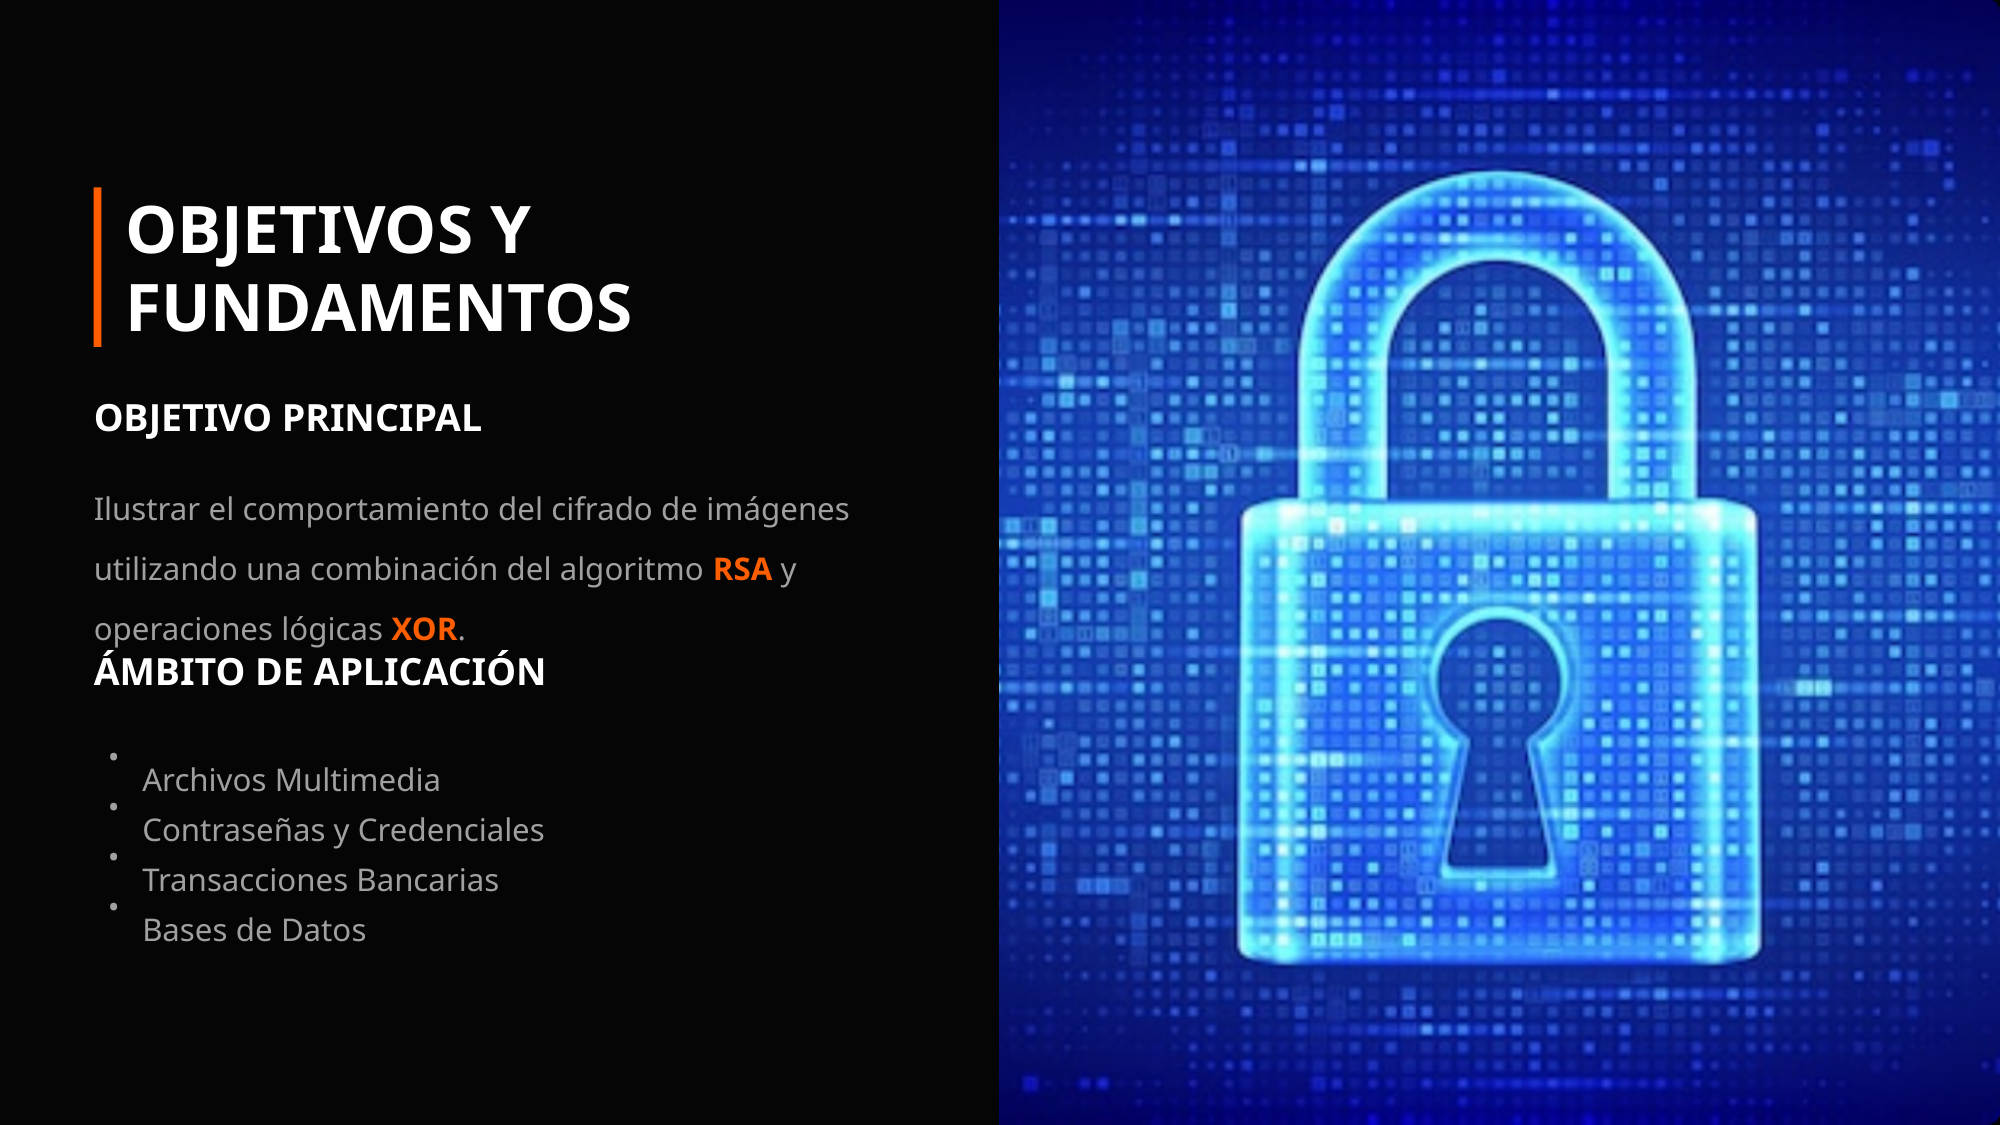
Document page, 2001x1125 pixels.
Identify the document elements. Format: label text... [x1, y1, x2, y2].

picture [999, 0, 2000, 1125]
text_box Contraseñas y Credenciales [125, 787, 907, 837]
text_box OBJETIVOS Y FUNDAMENTOS [125, 187, 946, 345]
text_box • [107, 787, 125, 825]
text_box [93, 187, 102, 347]
text_box • [107, 887, 125, 925]
text_box Transacciones Bancarias [125, 837, 907, 887]
text_box Ilustrar el comportamiento del cifrado de imágenes utilizando una combinación del algoritmo RSA y operaciones lógicas XOR. [93, 467, 907, 647]
text_box ÁMBITO DE APLICACIÓN [93, 648, 947, 694]
text_box • [107, 837, 125, 875]
text_box Bases de Datos [125, 887, 907, 948]
text_box Archivos Multimedia [125, 737, 907, 787]
text_box OBJETIVO PRINCIPAL [93, 393, 947, 439]
text_box • [107, 737, 125, 775]
